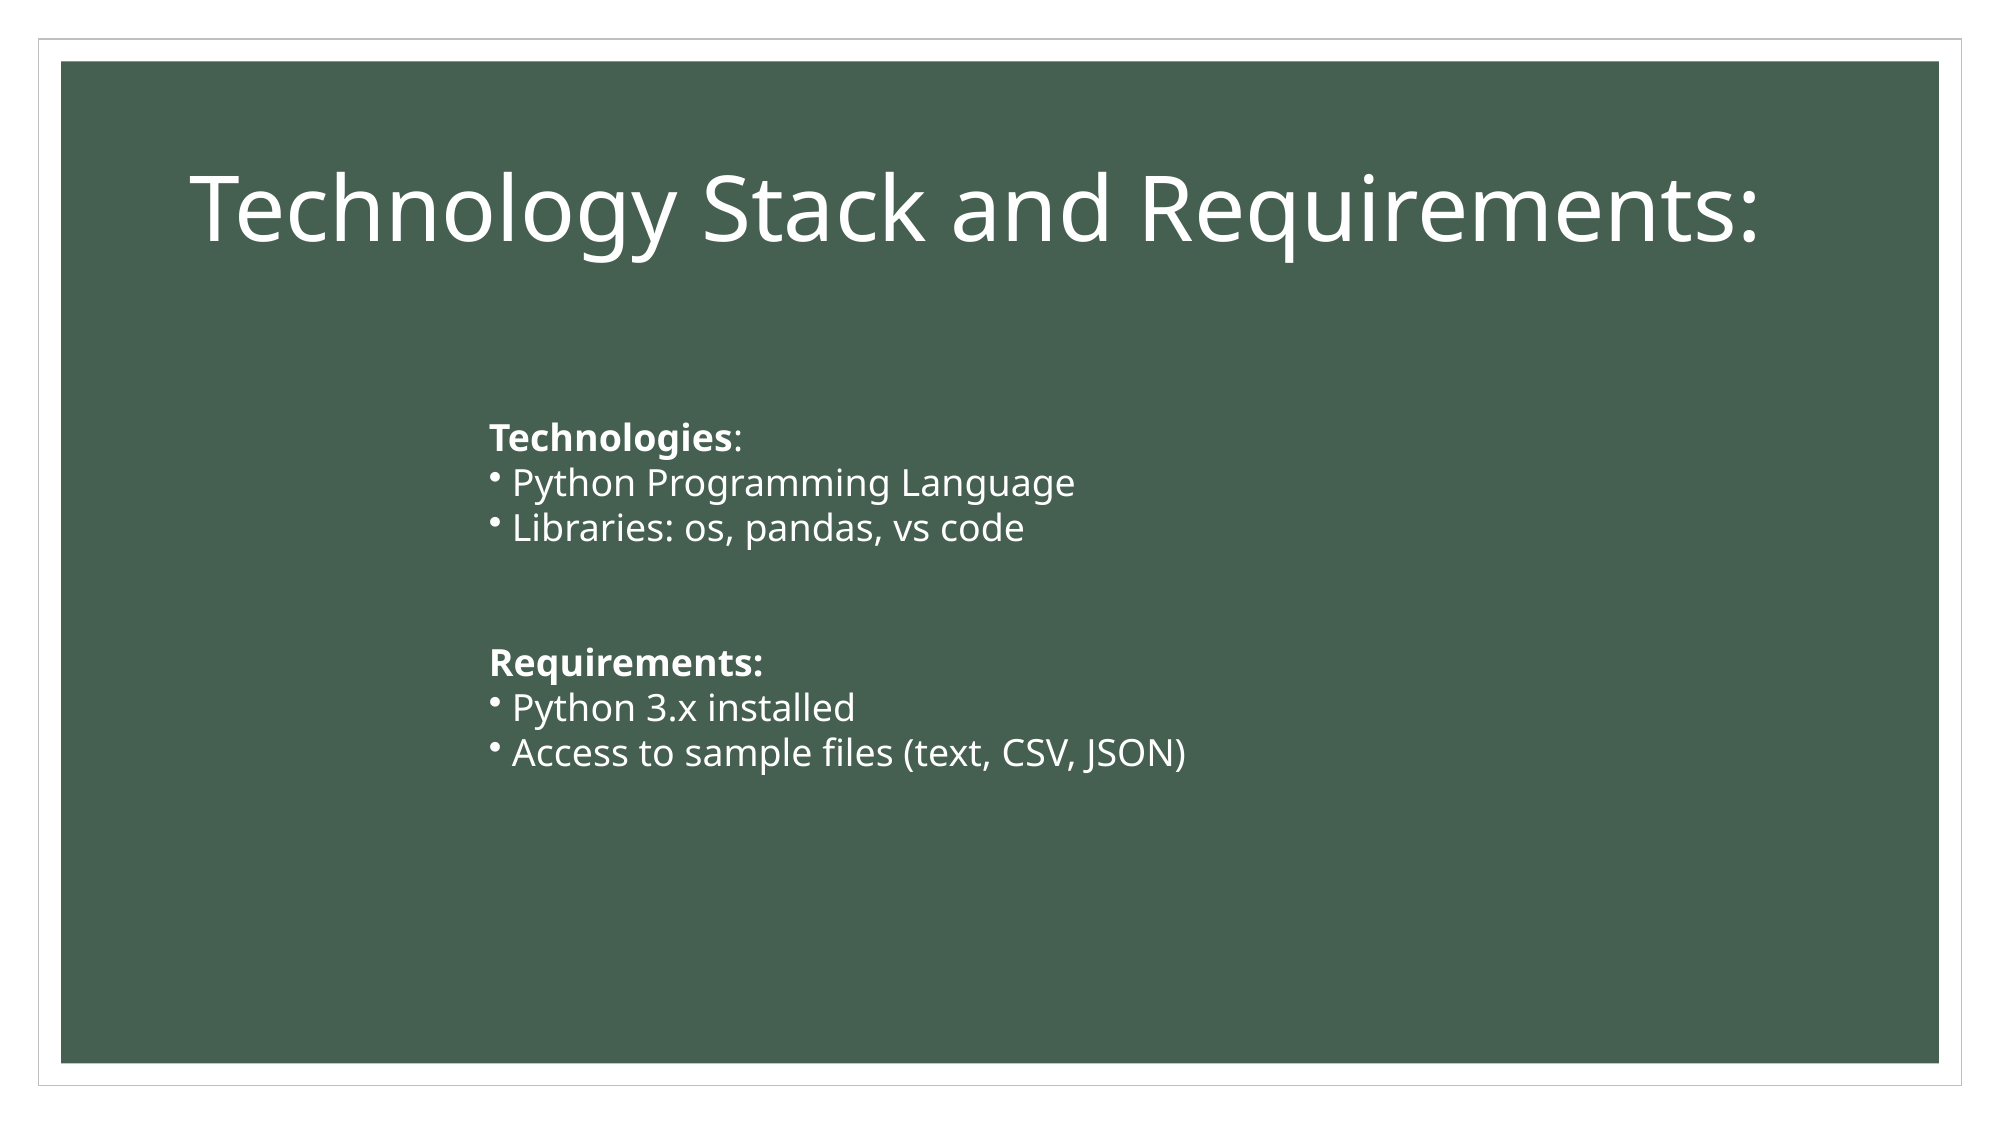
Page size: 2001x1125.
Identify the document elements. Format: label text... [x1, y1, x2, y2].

text_box Technologies: Python Programming Language Libraries: os, pandas, vs code Requirements: Python 3.x installed Access to sample files (text, CSV, JSON) [473, 406, 1527, 827]
title Technology Stack and Requirements: [174, 150, 1825, 274]
